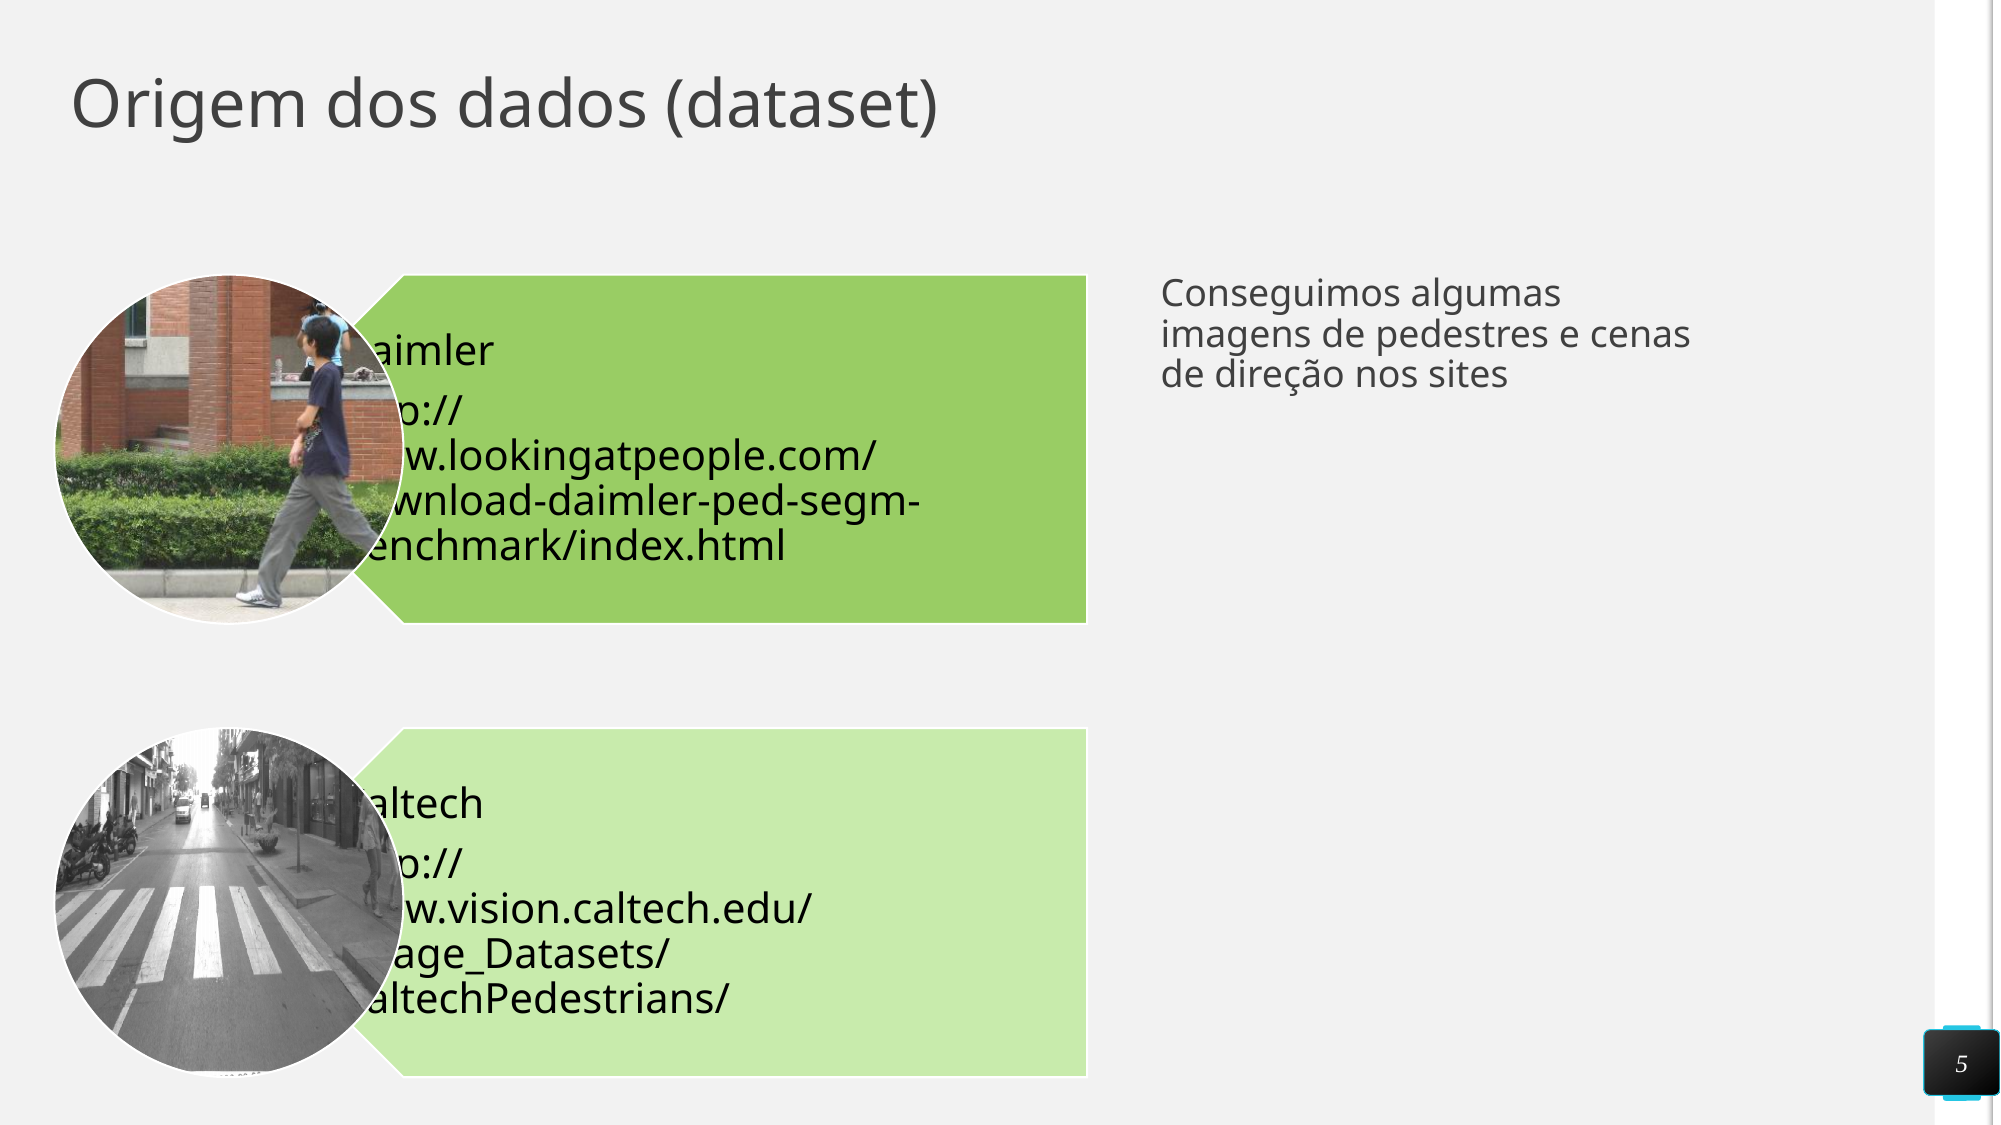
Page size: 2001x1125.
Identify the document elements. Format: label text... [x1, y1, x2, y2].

title Origem dos dados (dataset) [70, 70, 969, 142]
list Conseguimos algumas imagens de pedestres e cenas de direção nos sites [1217, 274, 1712, 422]
slide_number 5 [1923, 1029, 2000, 1096]
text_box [0, 274, 1217, 1078]
